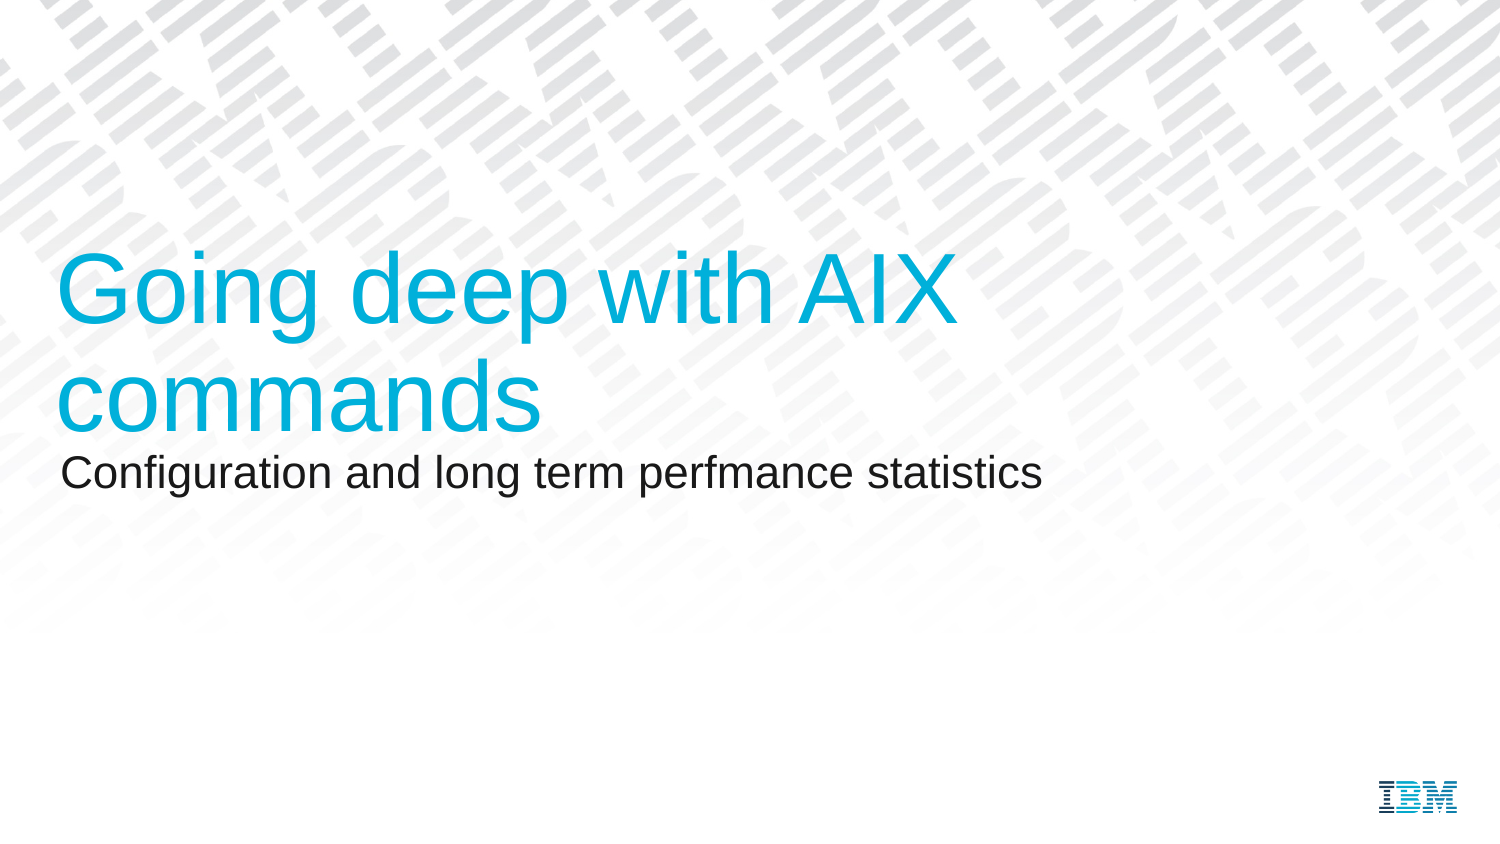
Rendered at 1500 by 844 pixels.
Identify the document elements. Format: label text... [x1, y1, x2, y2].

picture [1379, 781, 1457, 813]
title Going deep with AIX commands [55, 234, 1460, 454]
picture [0, 0, 1500, 691]
list Configuration and long term perfmance statistics [59, 455, 1460, 498]
